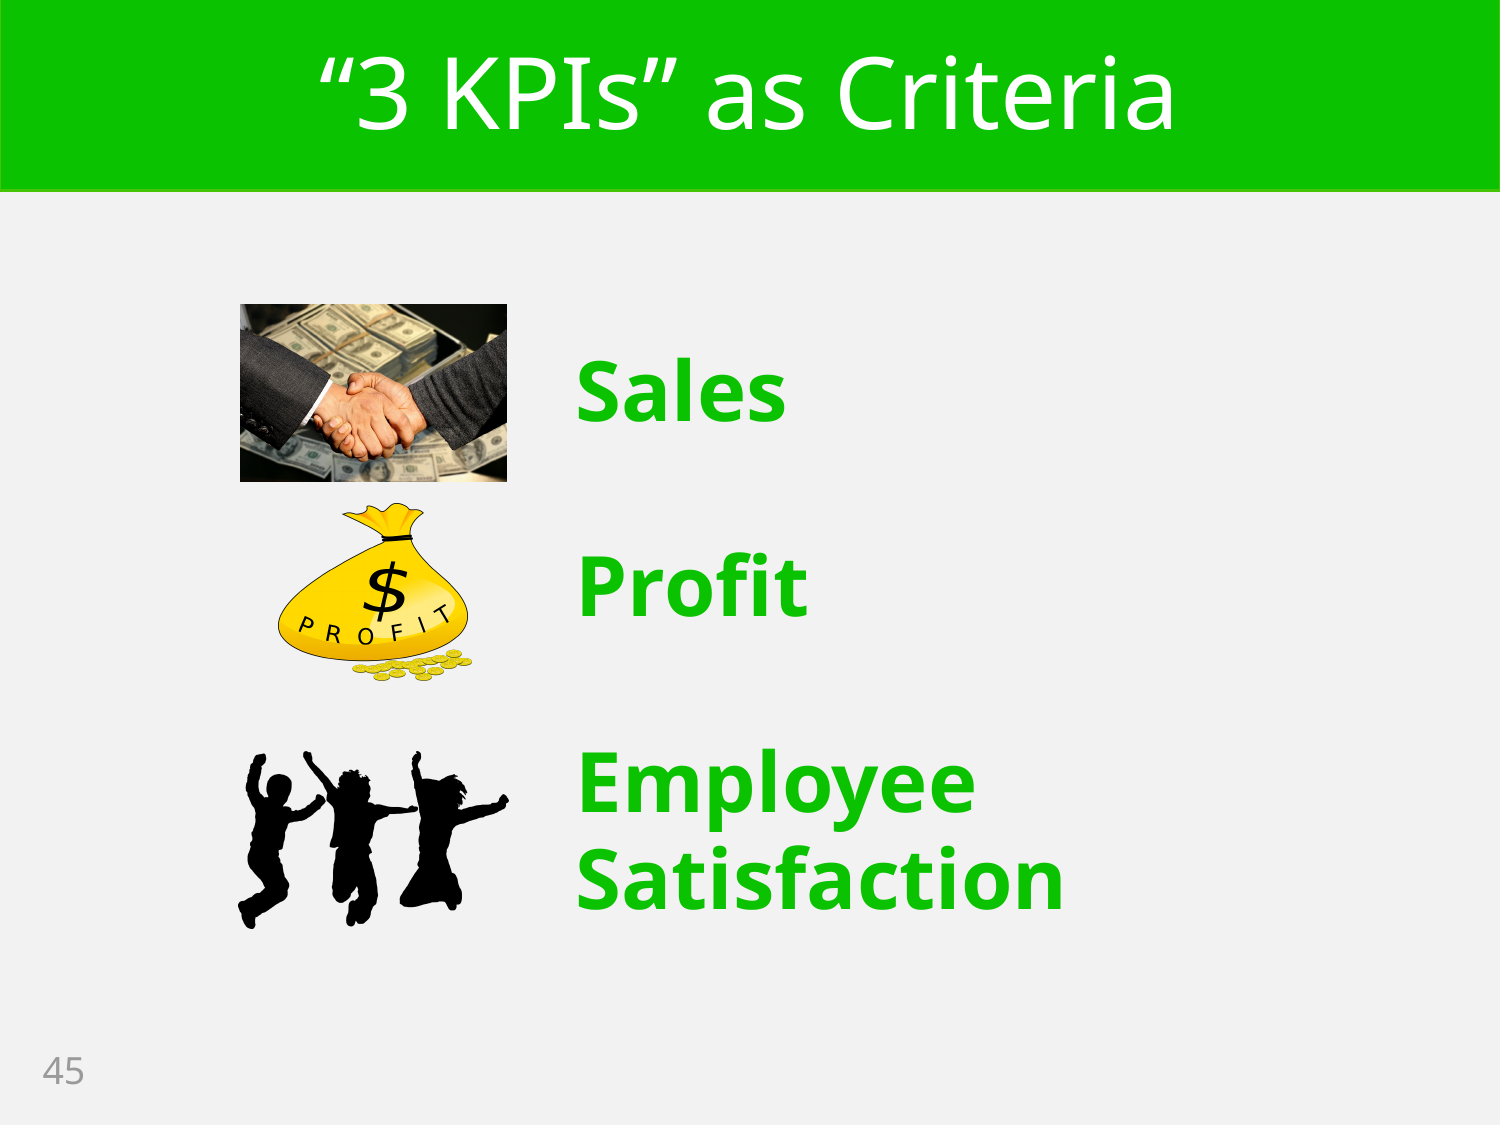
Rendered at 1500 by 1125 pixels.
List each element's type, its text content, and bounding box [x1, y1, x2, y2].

picture [240, 304, 507, 482]
slide_number 45 [27, 1042, 146, 1102]
title “3 KPIs” as Criteria [0, 53, 1500, 140]
list Sales Profit Employee Satisfaction [103, 277, 1397, 1000]
picture [238, 751, 509, 929]
picture [278, 503, 472, 681]
